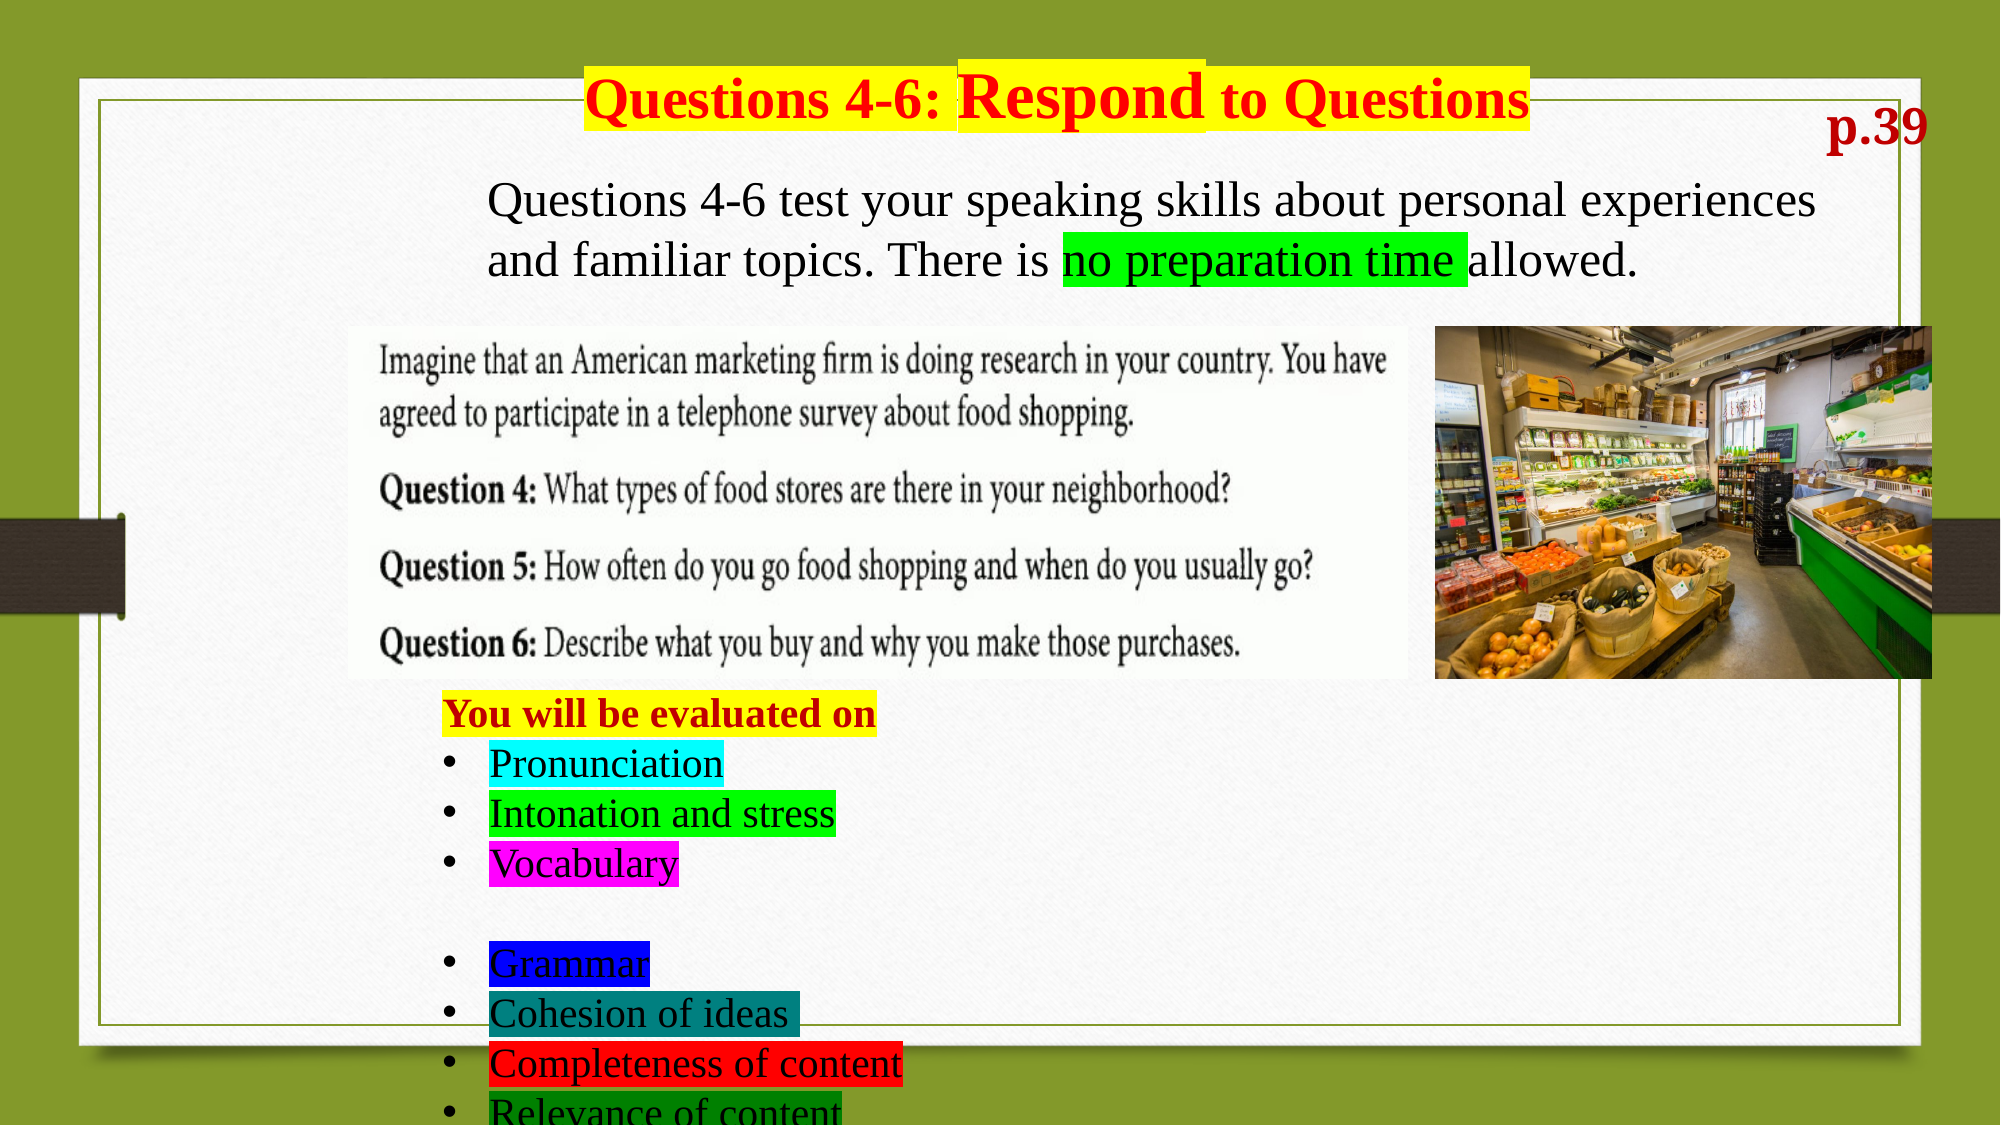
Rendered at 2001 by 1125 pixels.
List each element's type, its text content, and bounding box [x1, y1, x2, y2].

text_box Questions 4-6 test your speaking skills about personal experiences and familiar topics. There is no preparation time allowed. [472, 159, 1842, 294]
text_box p.39 [1811, 87, 1944, 162]
picture [0, 0, 2001, 1125]
text_box You will be evaluated on Pronunciation Intonation and stress Vocabulary Grammar Cohesion of ideas Completeness of content Relevance of content [427, 679, 1000, 1125]
text_box Questions 4-6: Respond to Questions [569, 44, 1759, 139]
